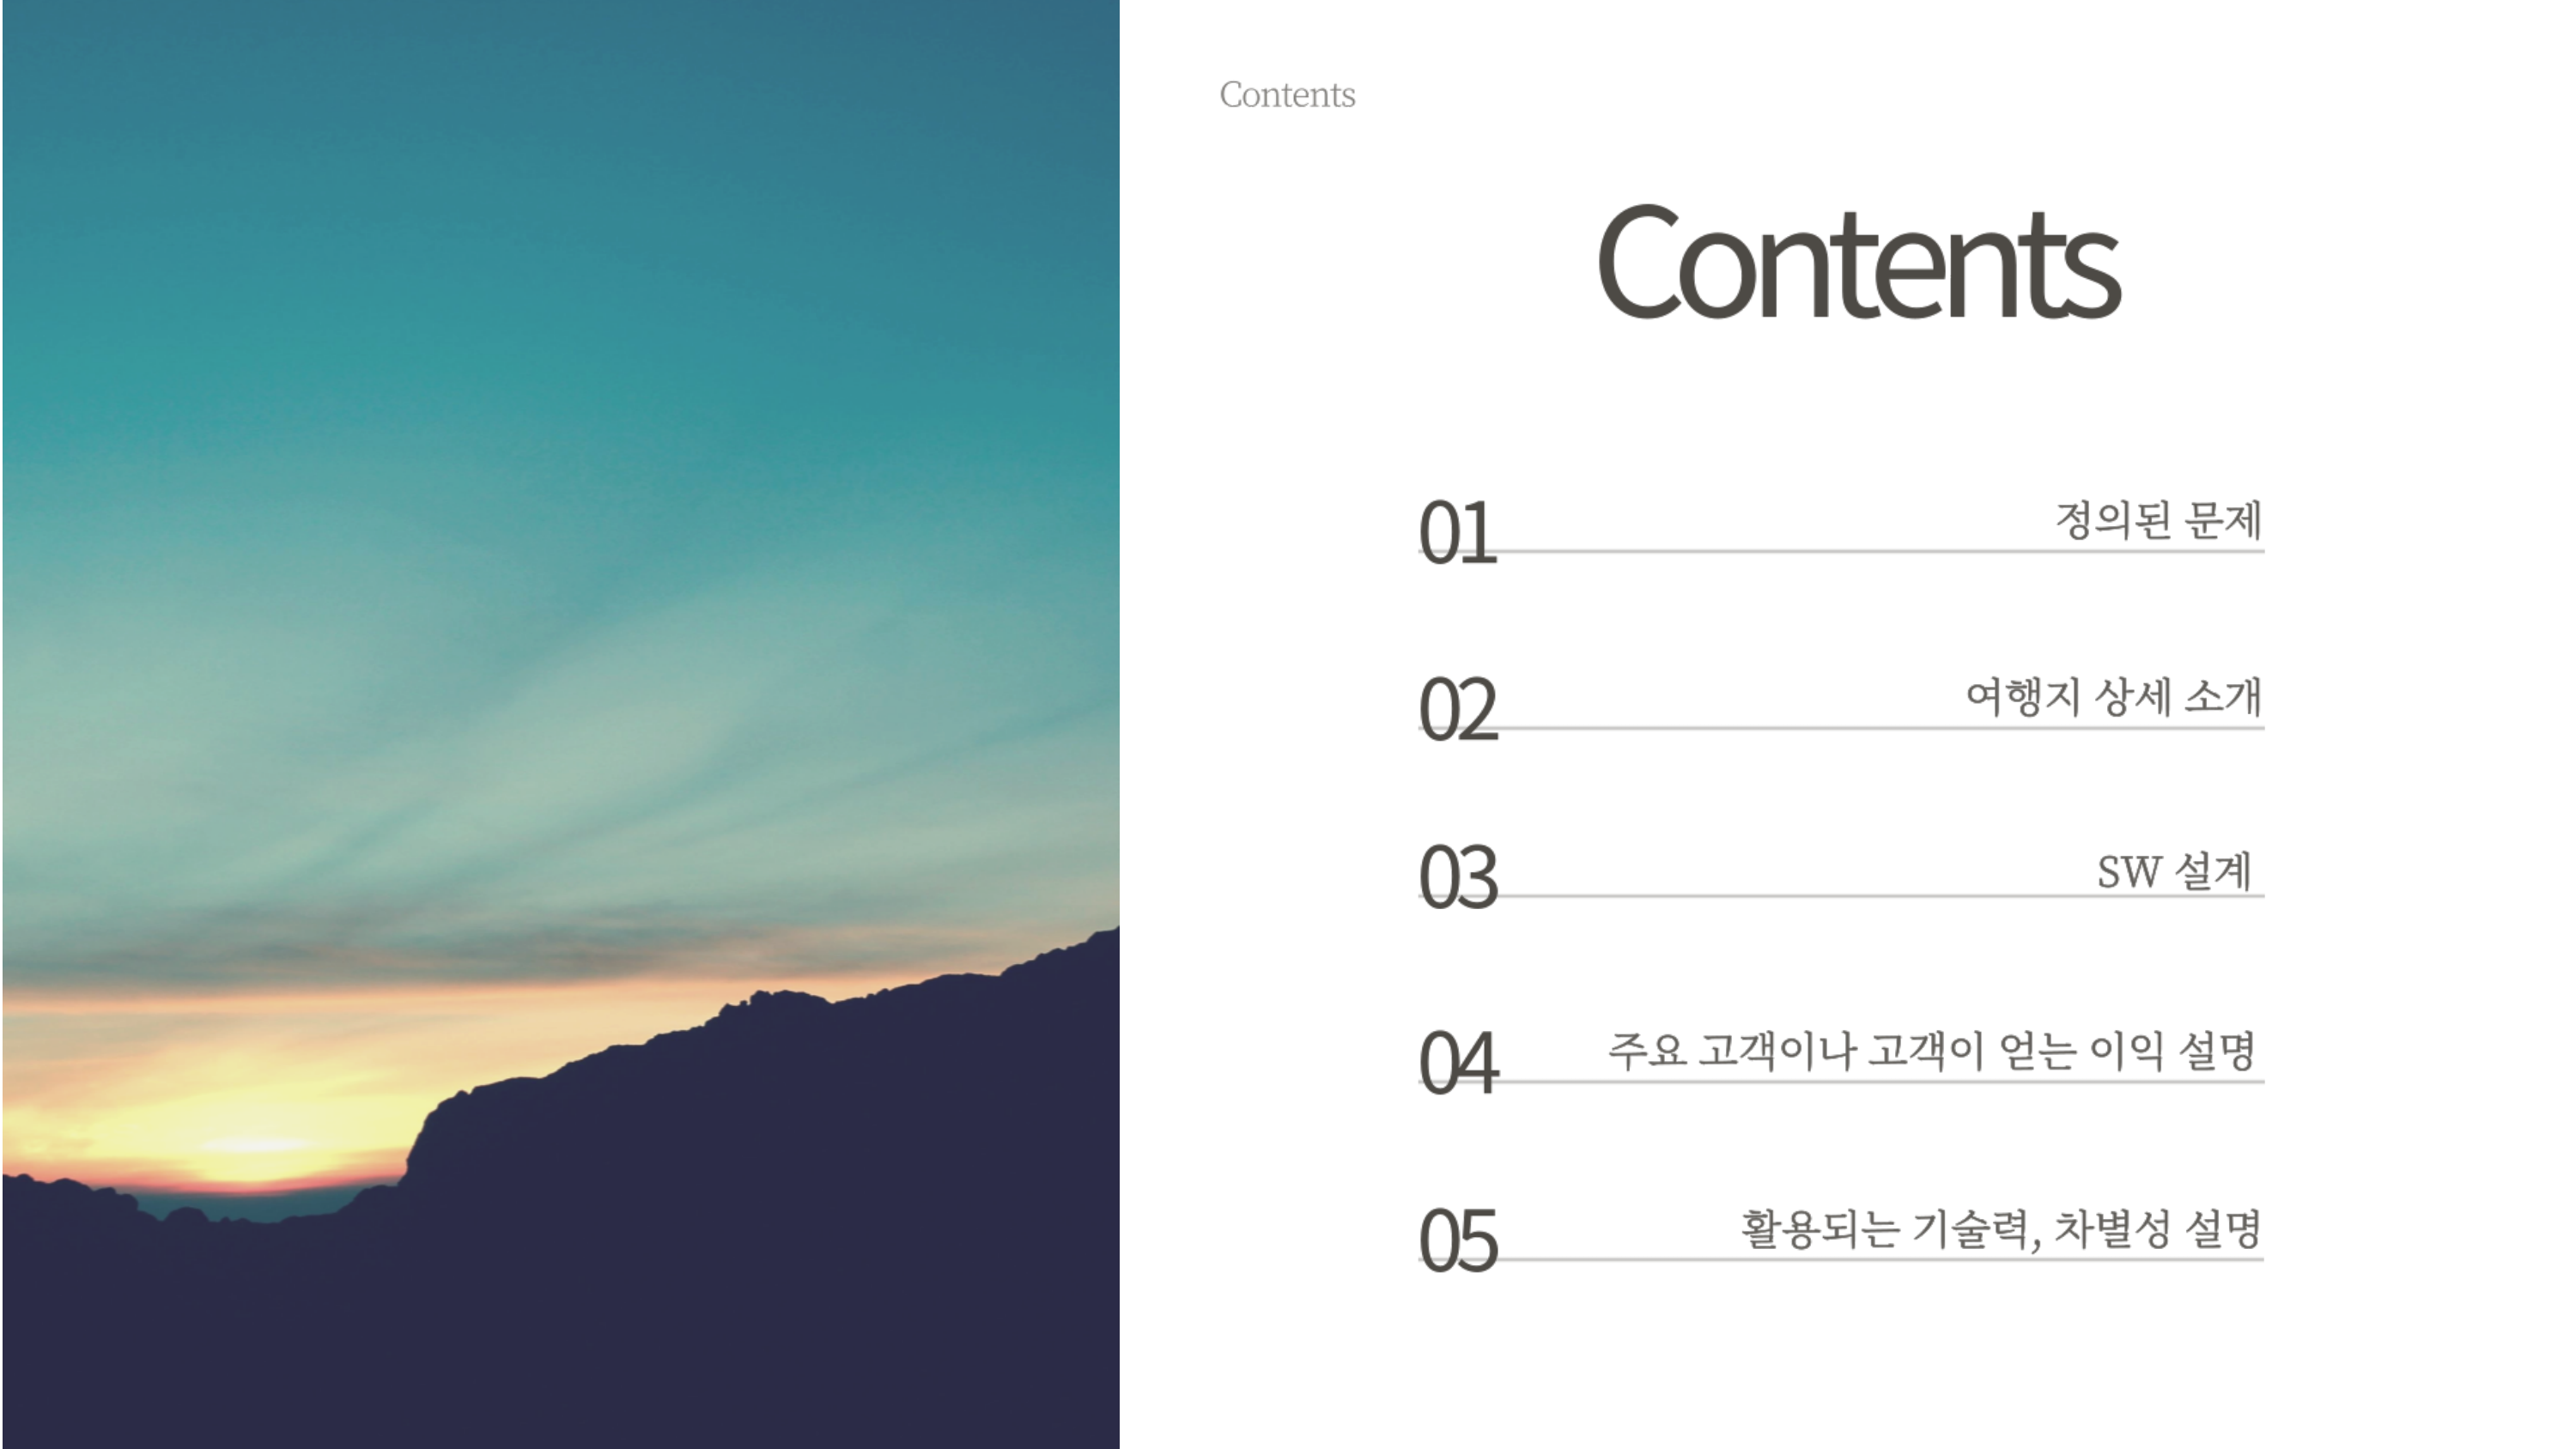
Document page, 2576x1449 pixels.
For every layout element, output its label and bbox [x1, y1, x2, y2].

text_box [1418, 721, 2265, 736]
text_box [1418, 544, 2265, 559]
text_box [1418, 889, 1800, 904]
picture [1804, 659, 2283, 736]
picture [1405, 986, 1541, 1139]
picture [1405, 801, 1541, 954]
picture [1568, 125, 2196, 398]
picture [1565, 1013, 2287, 1090]
text_box [1418, 1075, 2265, 1089]
picture [1405, 456, 1541, 609]
picture [1804, 482, 2283, 559]
picture [1565, 1191, 2283, 1273]
picture [1405, 633, 1541, 785]
picture [1405, 1165, 1541, 1317]
text_box [1417, 1253, 2264, 1267]
picture [1121, 63, 1372, 124]
picture [1804, 834, 2283, 910]
text_box [2, 0, 1120, 1449]
